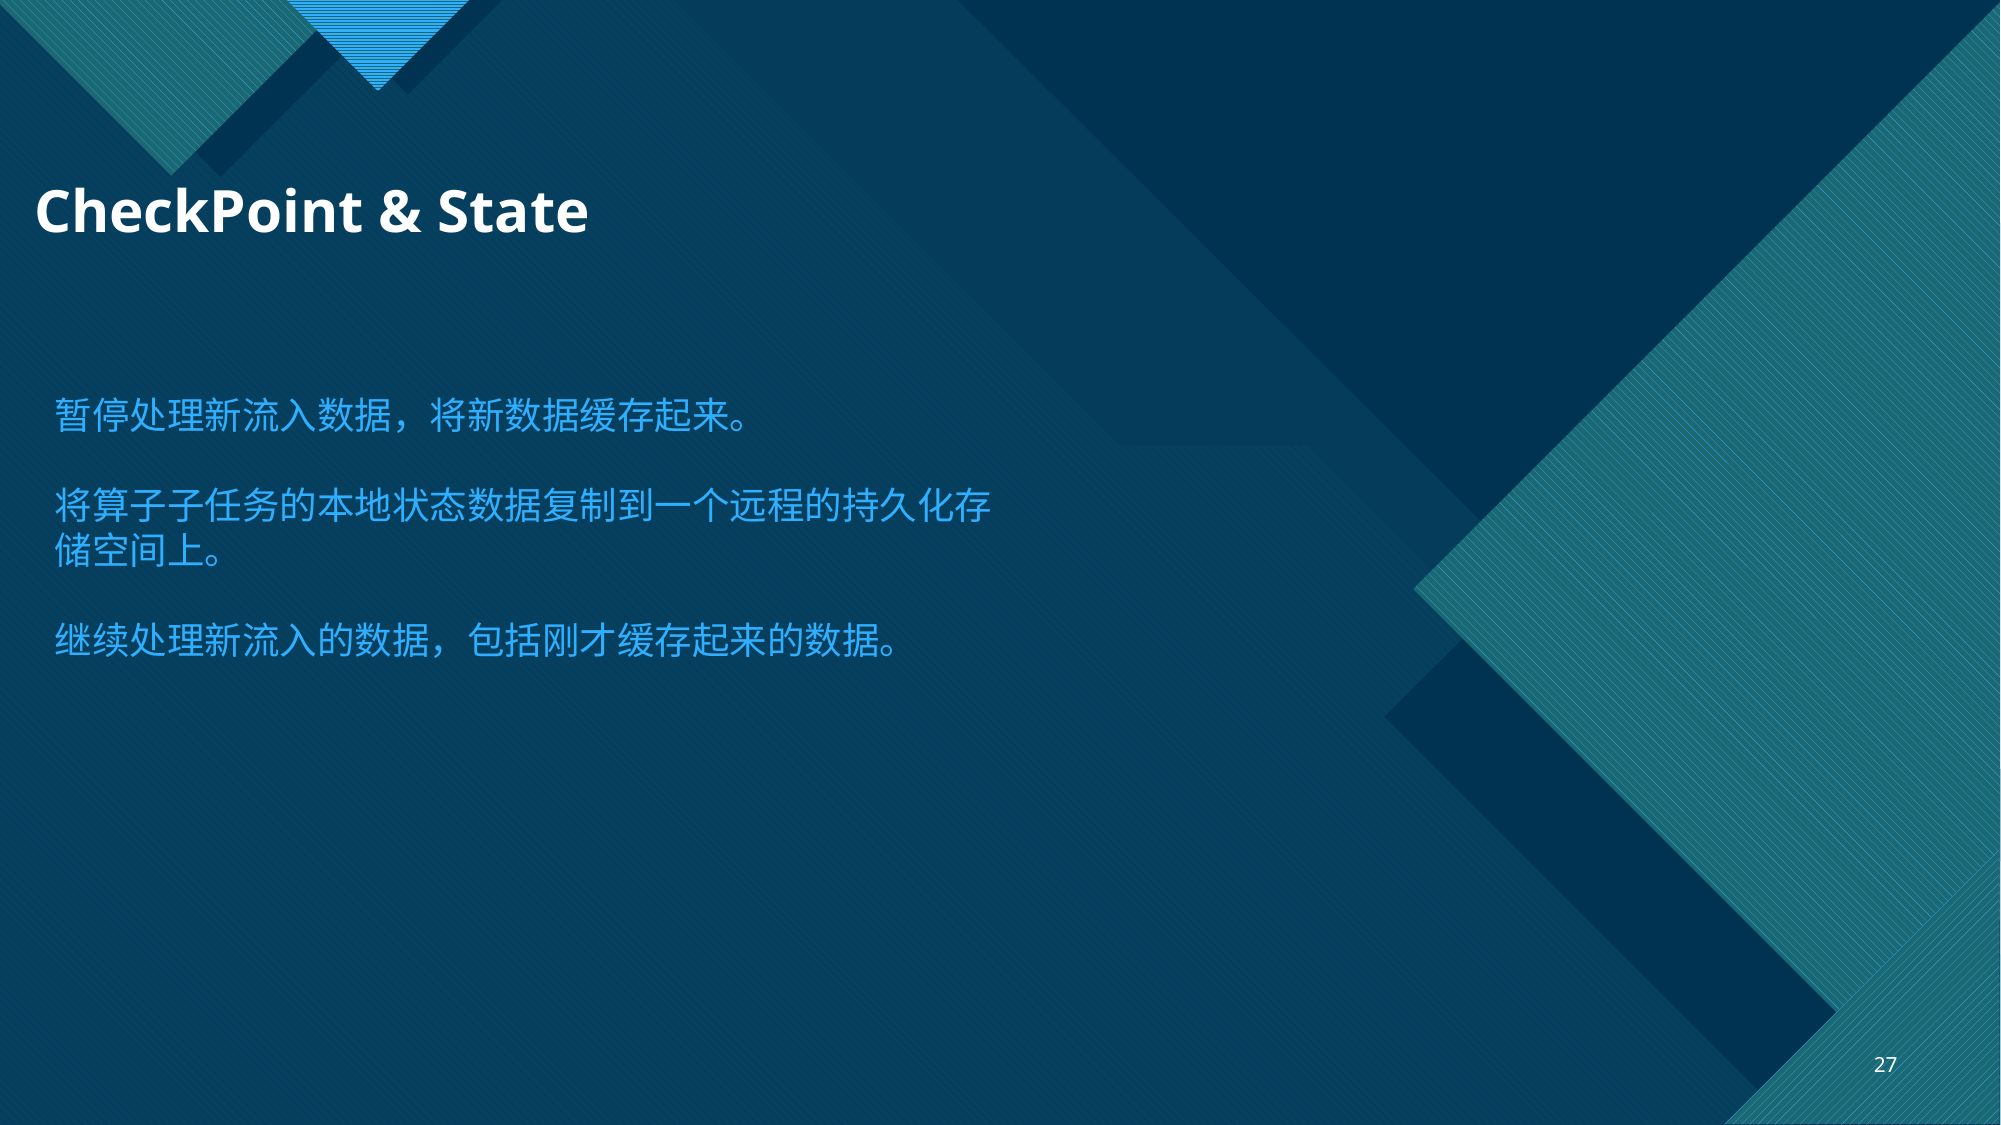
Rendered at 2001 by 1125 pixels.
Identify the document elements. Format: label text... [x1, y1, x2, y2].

title Why State?? [1415, 427, 2001, 1125]
text_box 暂停处理新流入数据，将新数据缓存起来。 将算子子任务的本地状态数据复制到一个远程的持久化存储空间上。 继续处理新流入的数据，包括刚才缓存起来的数据。 [40, 384, 1044, 669]
slide_number 27 [1845, 1035, 1913, 1096]
title CheckPoint & State [19, 166, 1688, 253]
